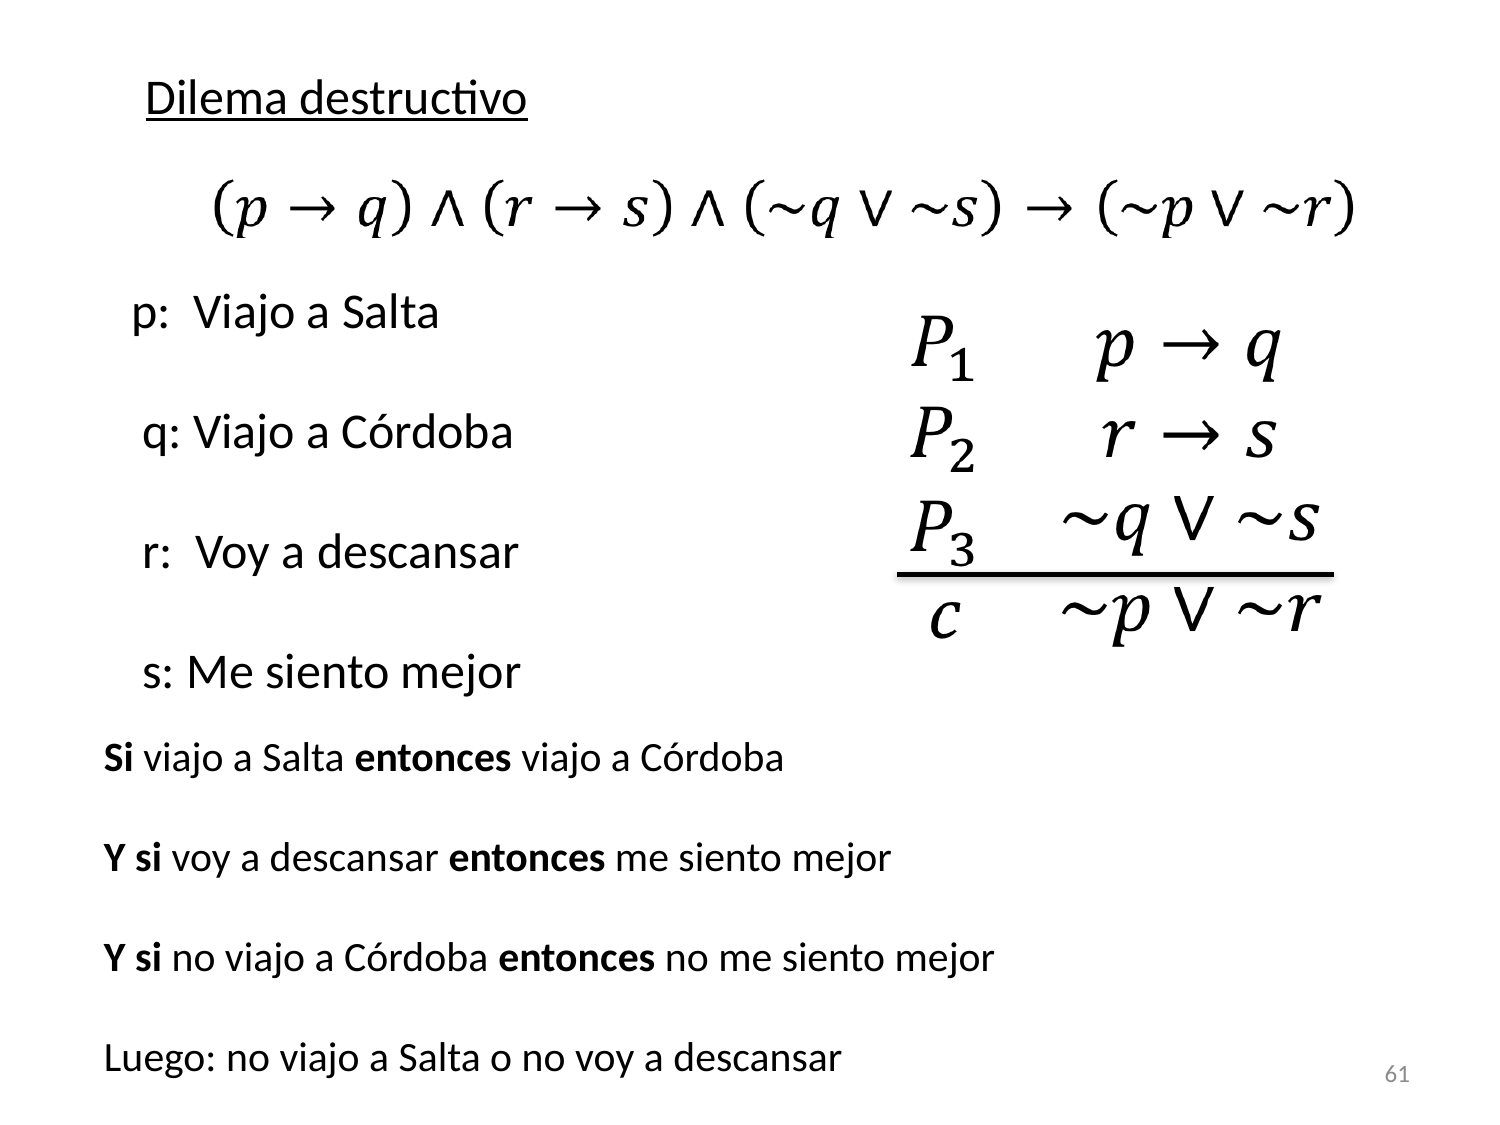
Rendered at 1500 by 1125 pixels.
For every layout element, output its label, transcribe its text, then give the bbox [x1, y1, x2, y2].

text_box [132, 167, 1438, 239]
slide_number 61 [1074, 1042, 1425, 1103]
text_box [314, 309, 1500, 649]
text_box p: Viajo a Salta q: Viajo a Córdoba r: Voy a descansar s: Me siento mejor [105, 271, 788, 706]
text_box Dilema destructivo [130, 57, 1109, 133]
text_box Si viajo a Salta entonces viajo a Córdoba Y si voy a descansar entonces me siento mejor Y si no viajo a Córdoba entonces no me siento mejor Luego: no viajo a Salta o no voy a descansar [89, 722, 1147, 1088]
